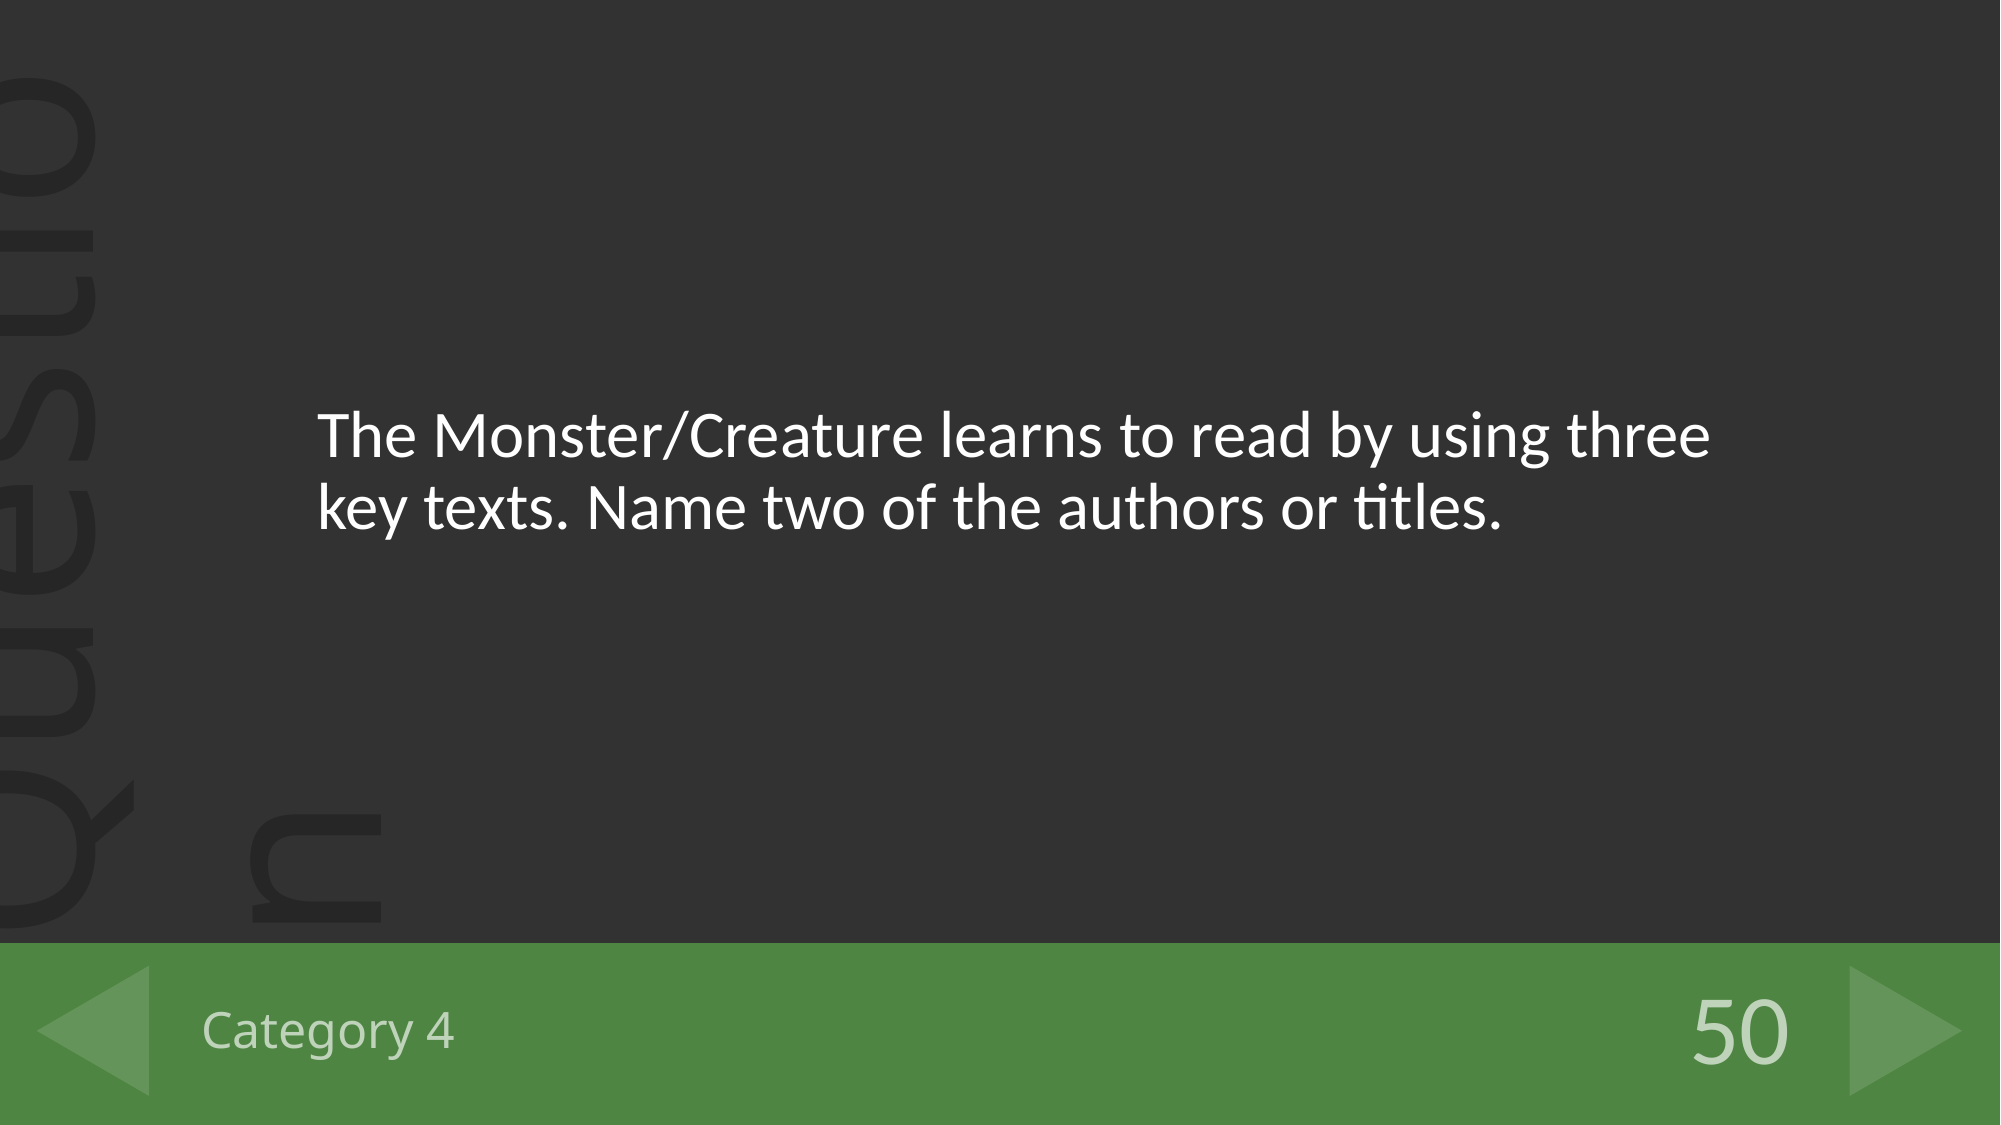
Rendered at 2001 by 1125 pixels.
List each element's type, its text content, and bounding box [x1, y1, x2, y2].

list 50 [1494, 967, 1806, 1097]
title Category 4 [185, 967, 1494, 1097]
list The Monster/Creature learns to read by using three key texts. Name two of the authors or titles. [302, 307, 1760, 636]
